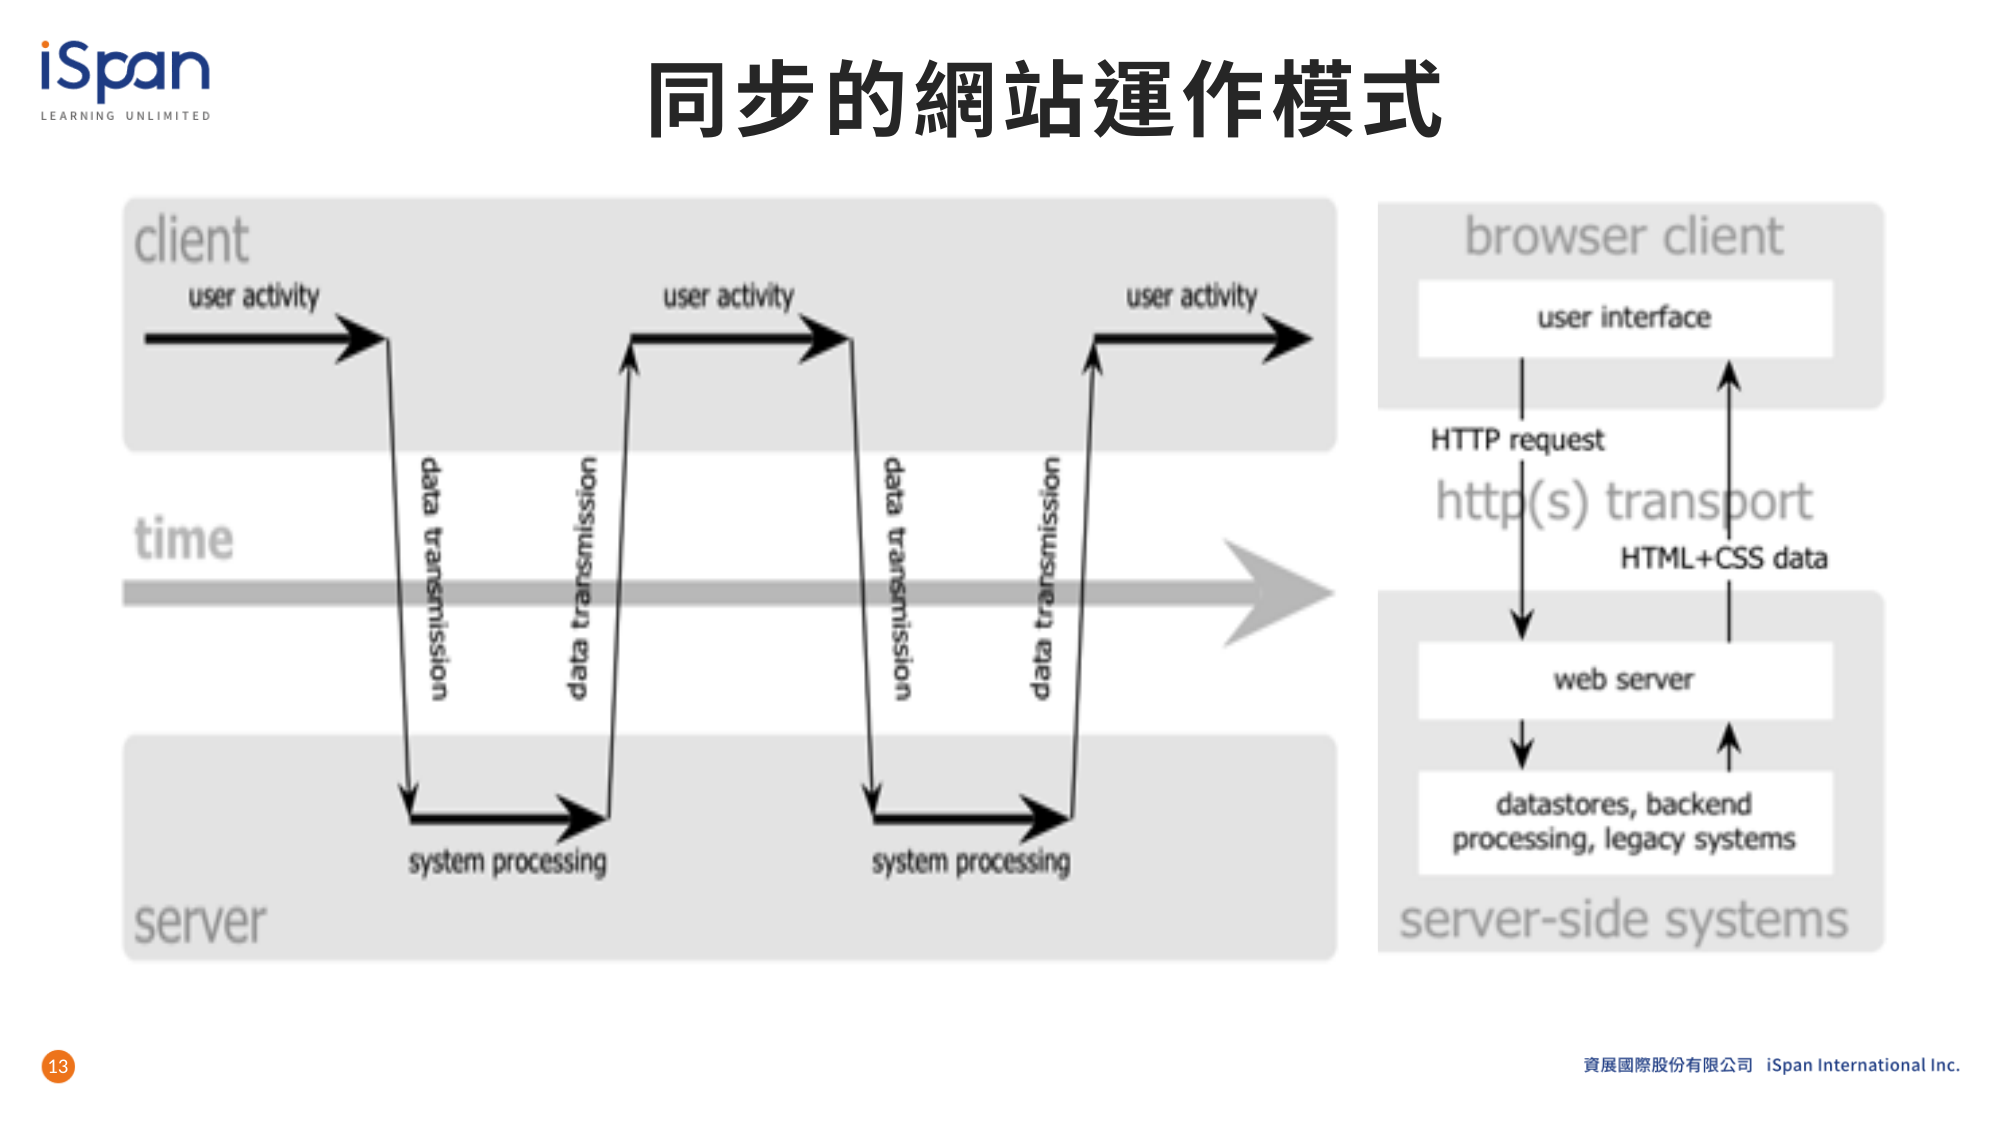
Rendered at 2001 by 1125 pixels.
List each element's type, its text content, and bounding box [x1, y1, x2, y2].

title 同步的網站運作模式 [227, 20, 1863, 187]
picture [0, 0, 2001, 1125]
slide_number 13 [22, 1036, 94, 1096]
